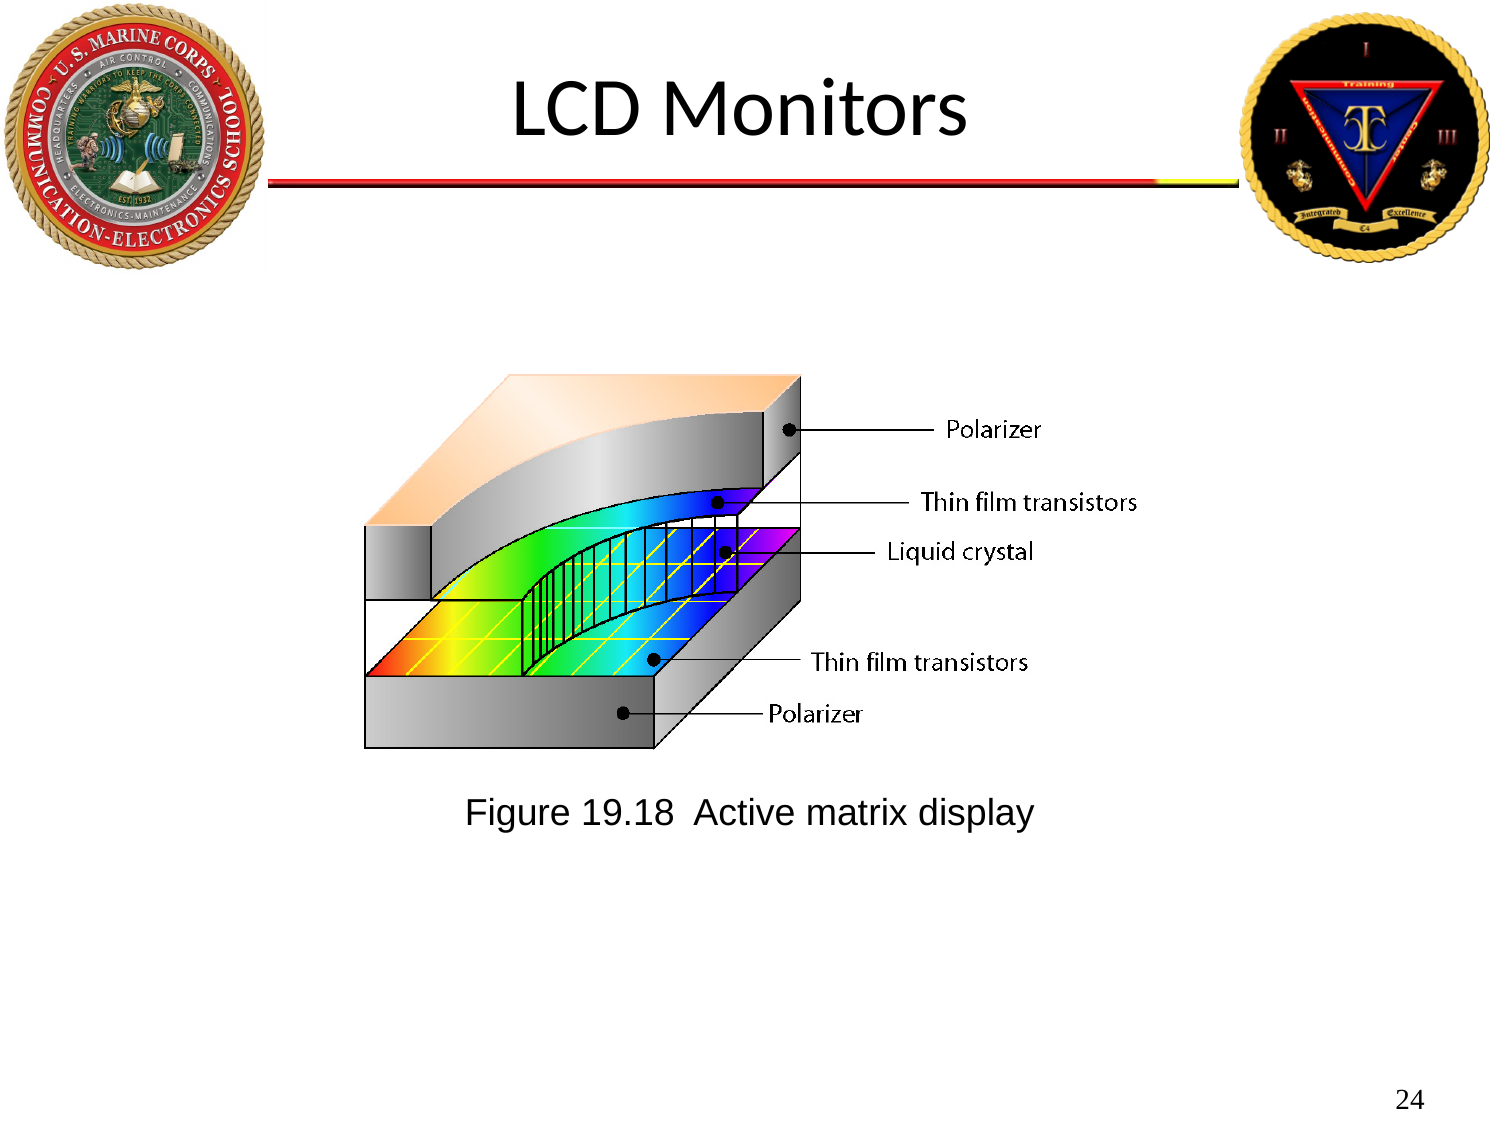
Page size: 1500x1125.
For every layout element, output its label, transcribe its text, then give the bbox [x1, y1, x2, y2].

text_box Figure 19.18 Active matrix display [450, 780, 1050, 841]
picture [0, 0, 268, 274]
picture [363, 374, 1137, 751]
picture [1239, 12, 1490, 263]
title LCD Monitors [75, 45, 1425, 233]
